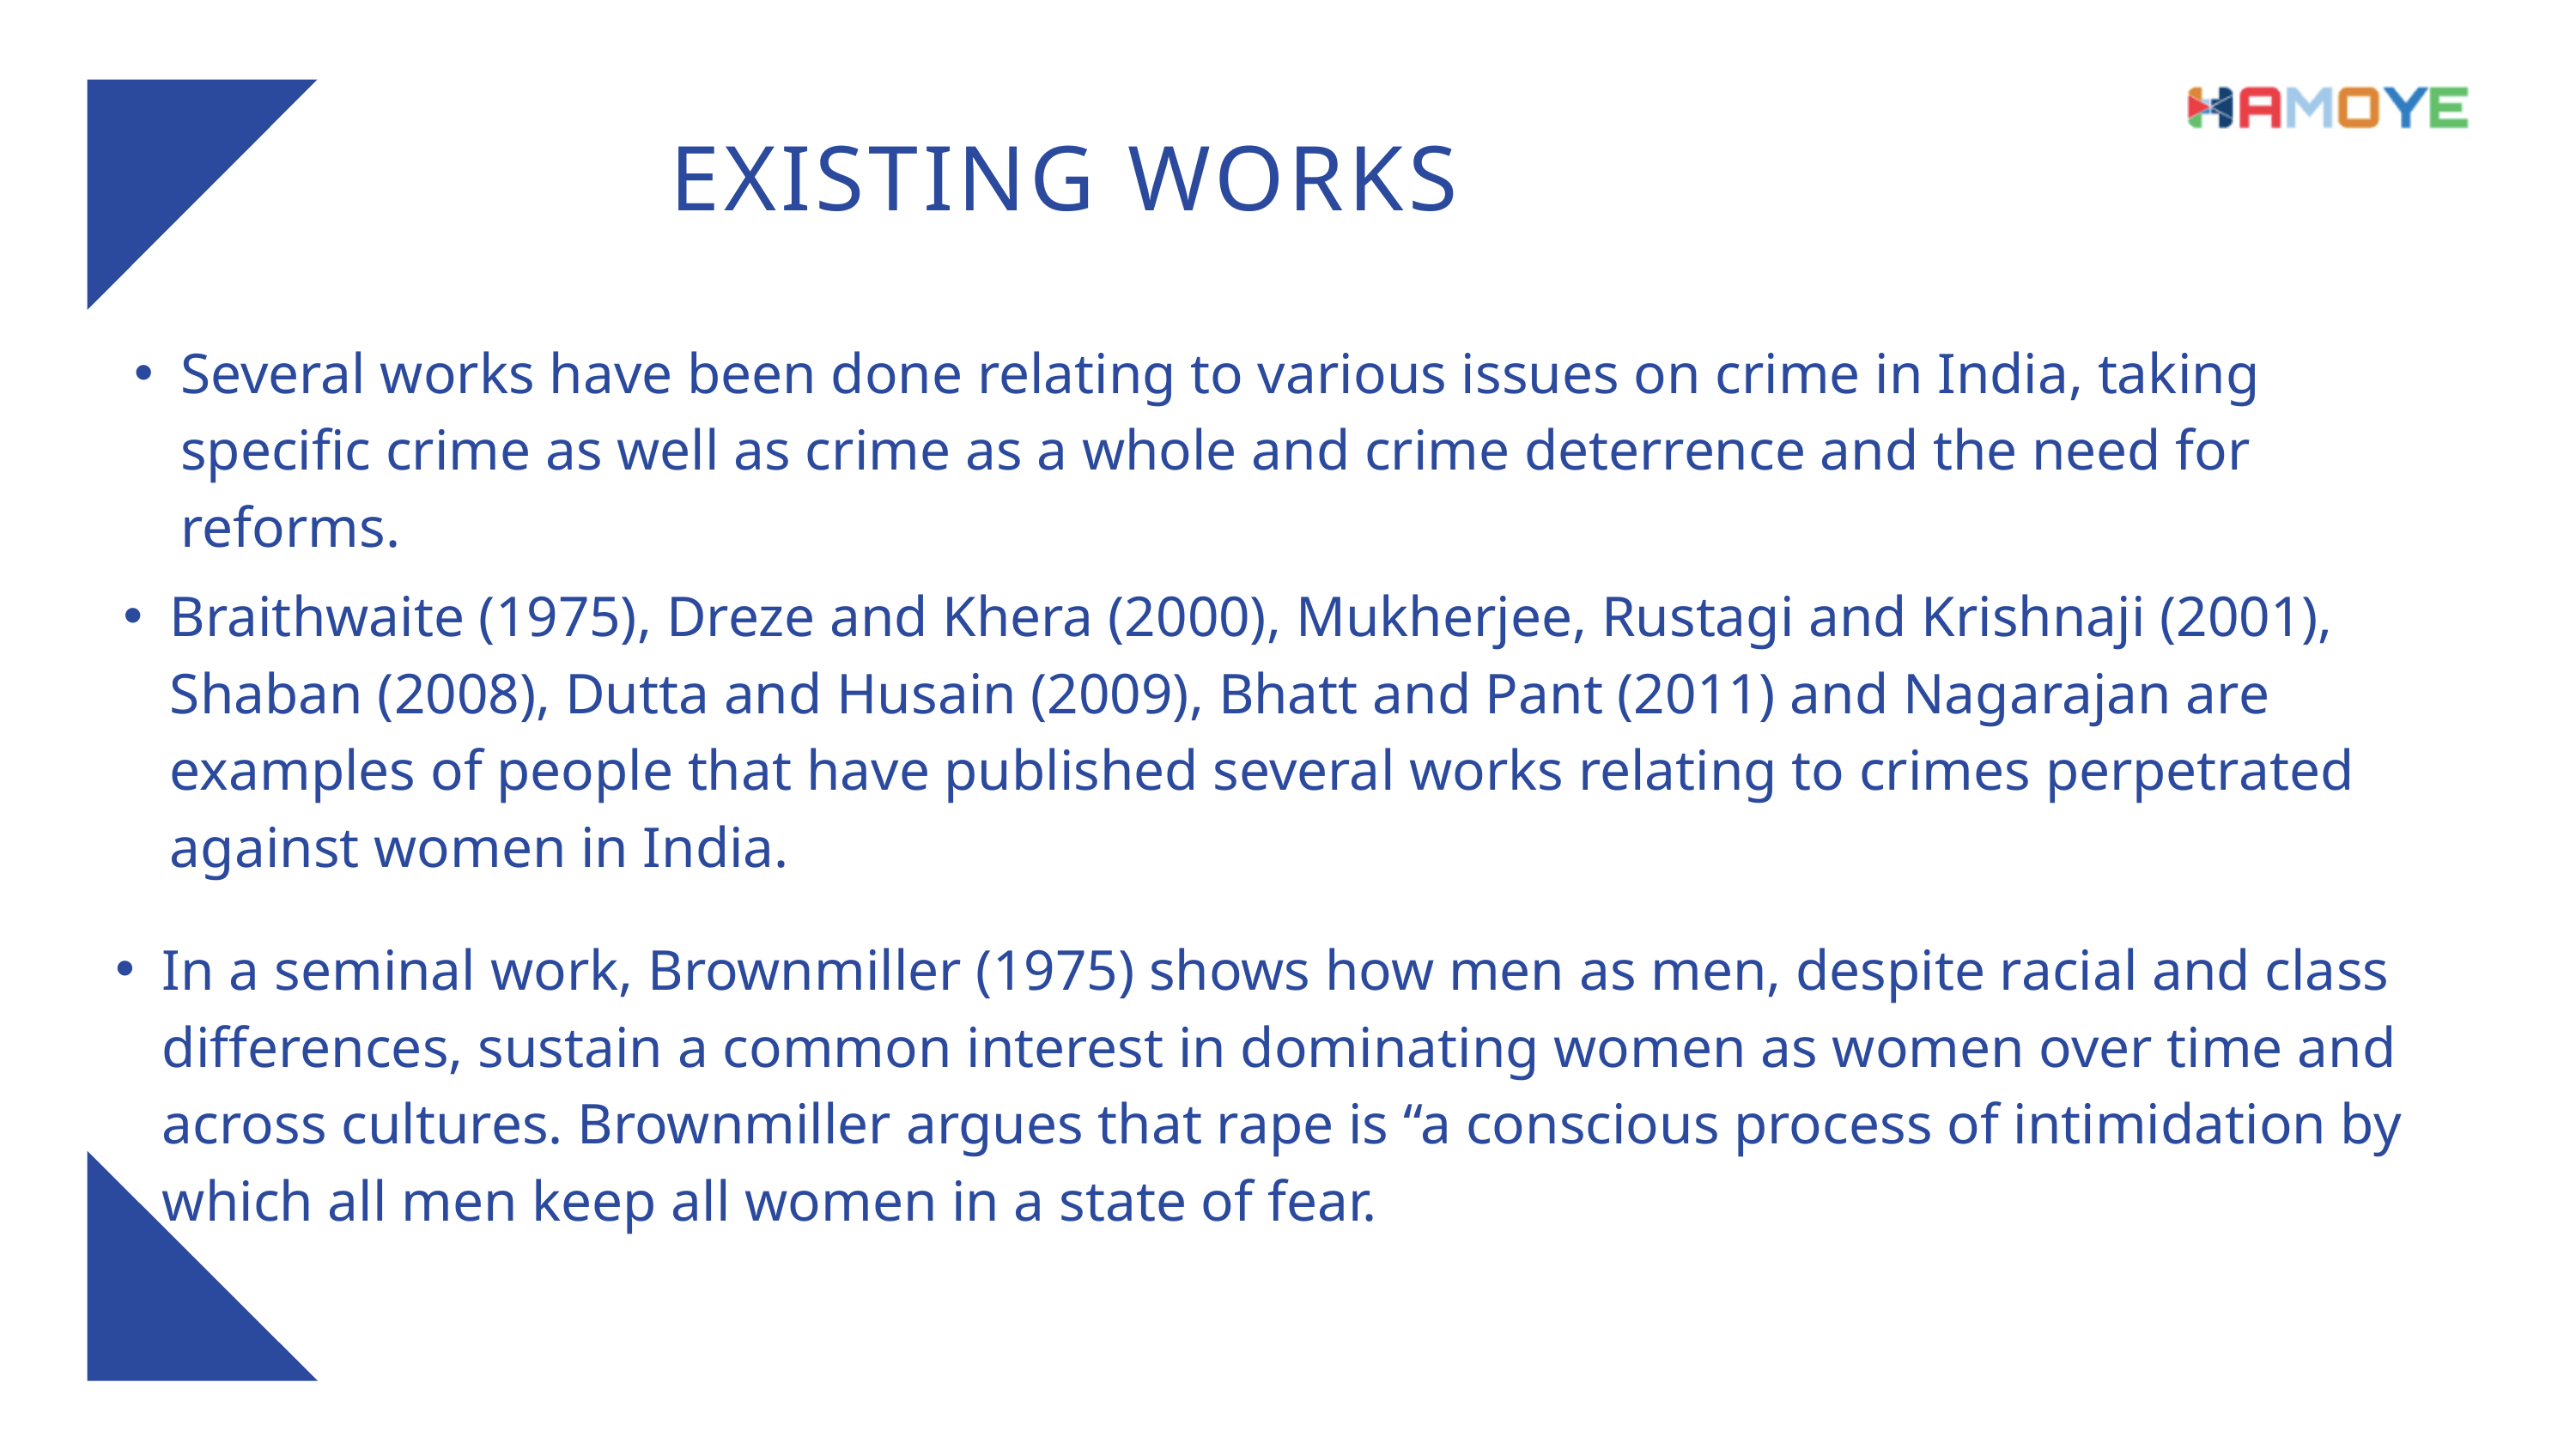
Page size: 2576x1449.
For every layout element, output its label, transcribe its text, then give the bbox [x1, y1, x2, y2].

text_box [87, 79, 318, 311]
text_box EXISTING WORKS [398, 134, 1731, 228]
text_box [87, 1150, 319, 1381]
text_box In a seminal work, Brownmiller (1975) shows how men as men, despite racial and class differences, sustain a common interest in dominating women as women over time and across cultures. Brownmiller argues that rape is “a conscious process of intimidation by which all men keep all women in a state of fear. [69, 924, 2525, 1232]
text_box Braithwaite (1975), Dreze and Khera (2000), Mukherjee, Rustagi and Krishnaji (2001), Shaban (2008), Dutta and Husain (2009), Bhatt and Pant (2011) and Nagarajan are examples of people that have published several works relating to crimes perpetrated against women in India. [76, 571, 2525, 879]
text_box Several works have been done relating to various issues on crime in India, taking specific crime as well as crime as a whole and crime deterrence and the need for reforms. [87, 327, 2375, 559]
picture [2185, 55, 2472, 173]
